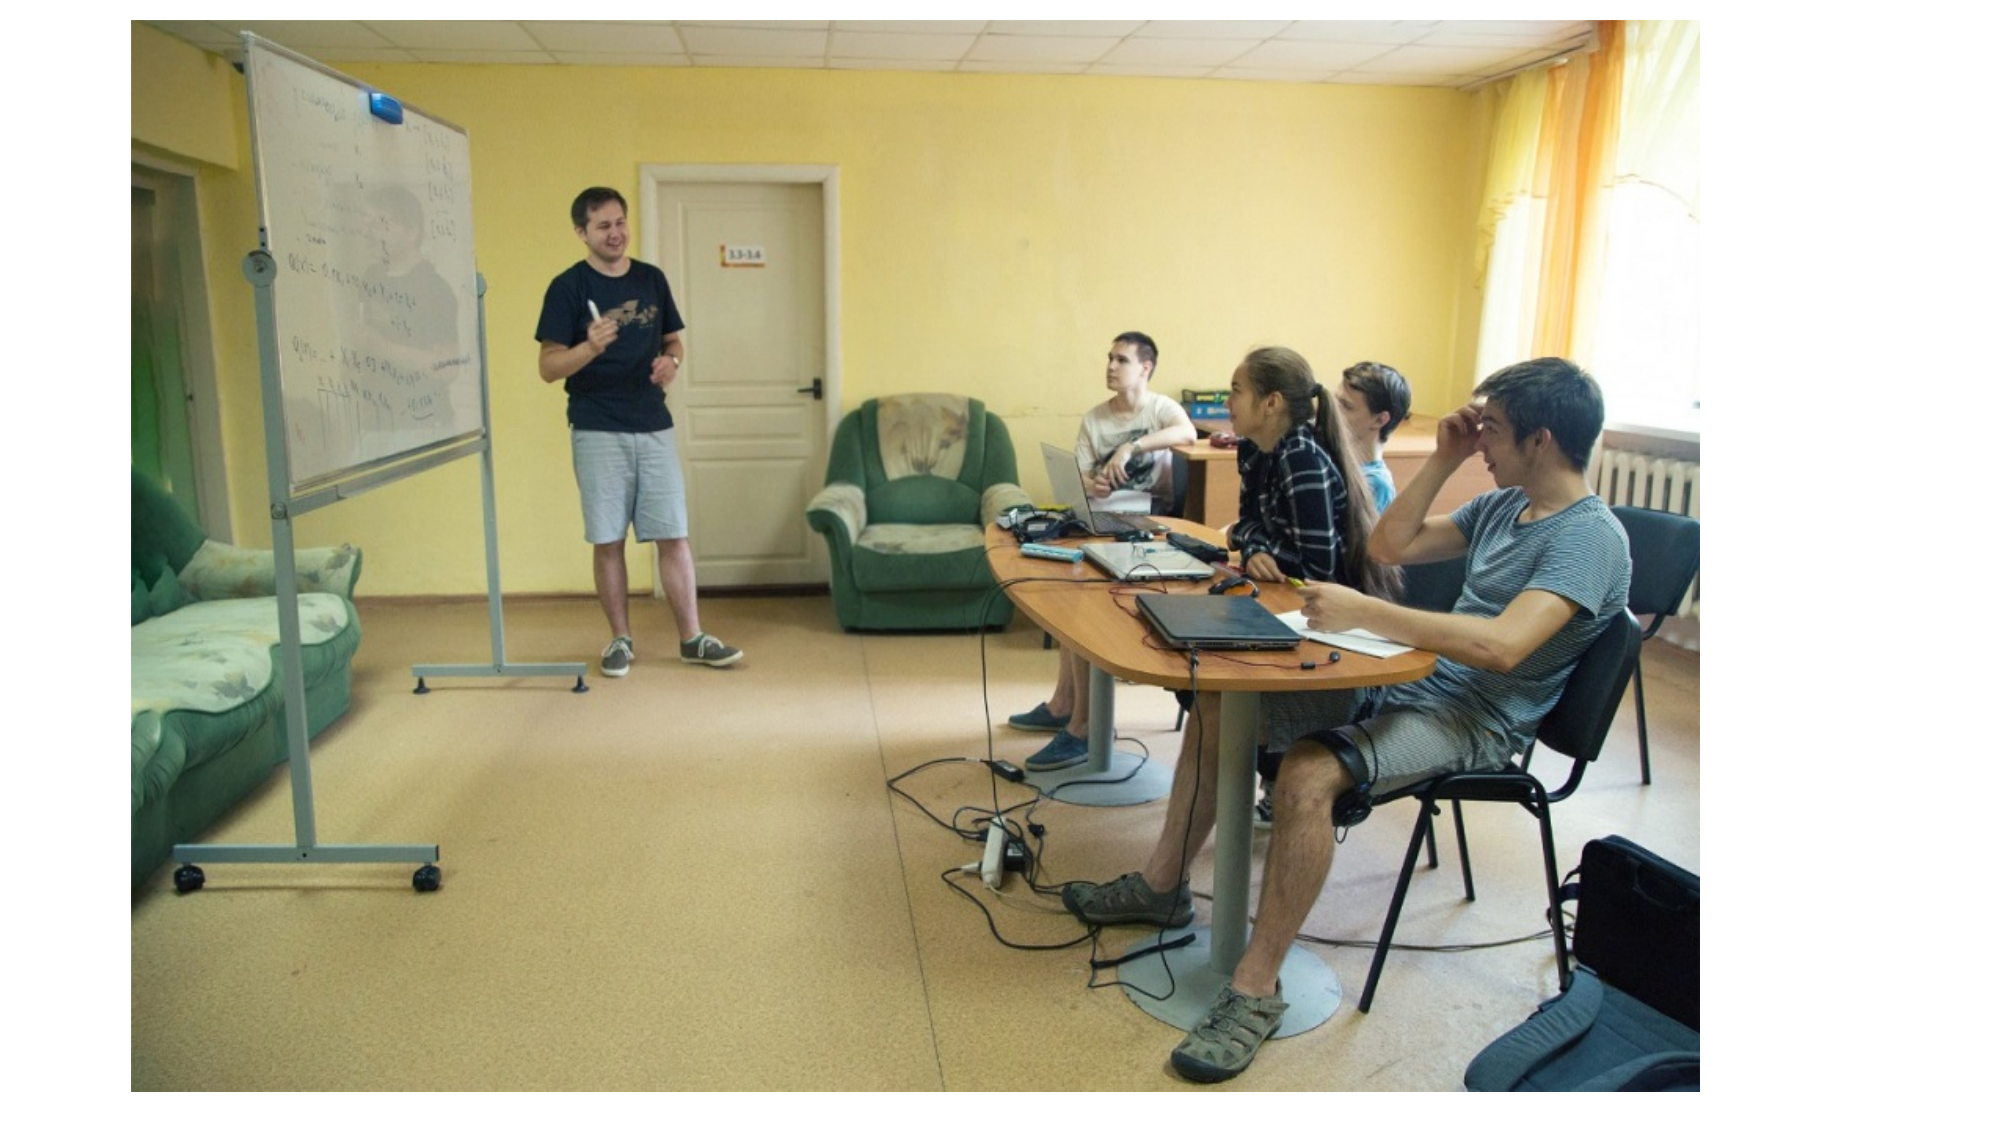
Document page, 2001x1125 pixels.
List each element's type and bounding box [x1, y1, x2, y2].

picture [131, 20, 1700, 1092]
